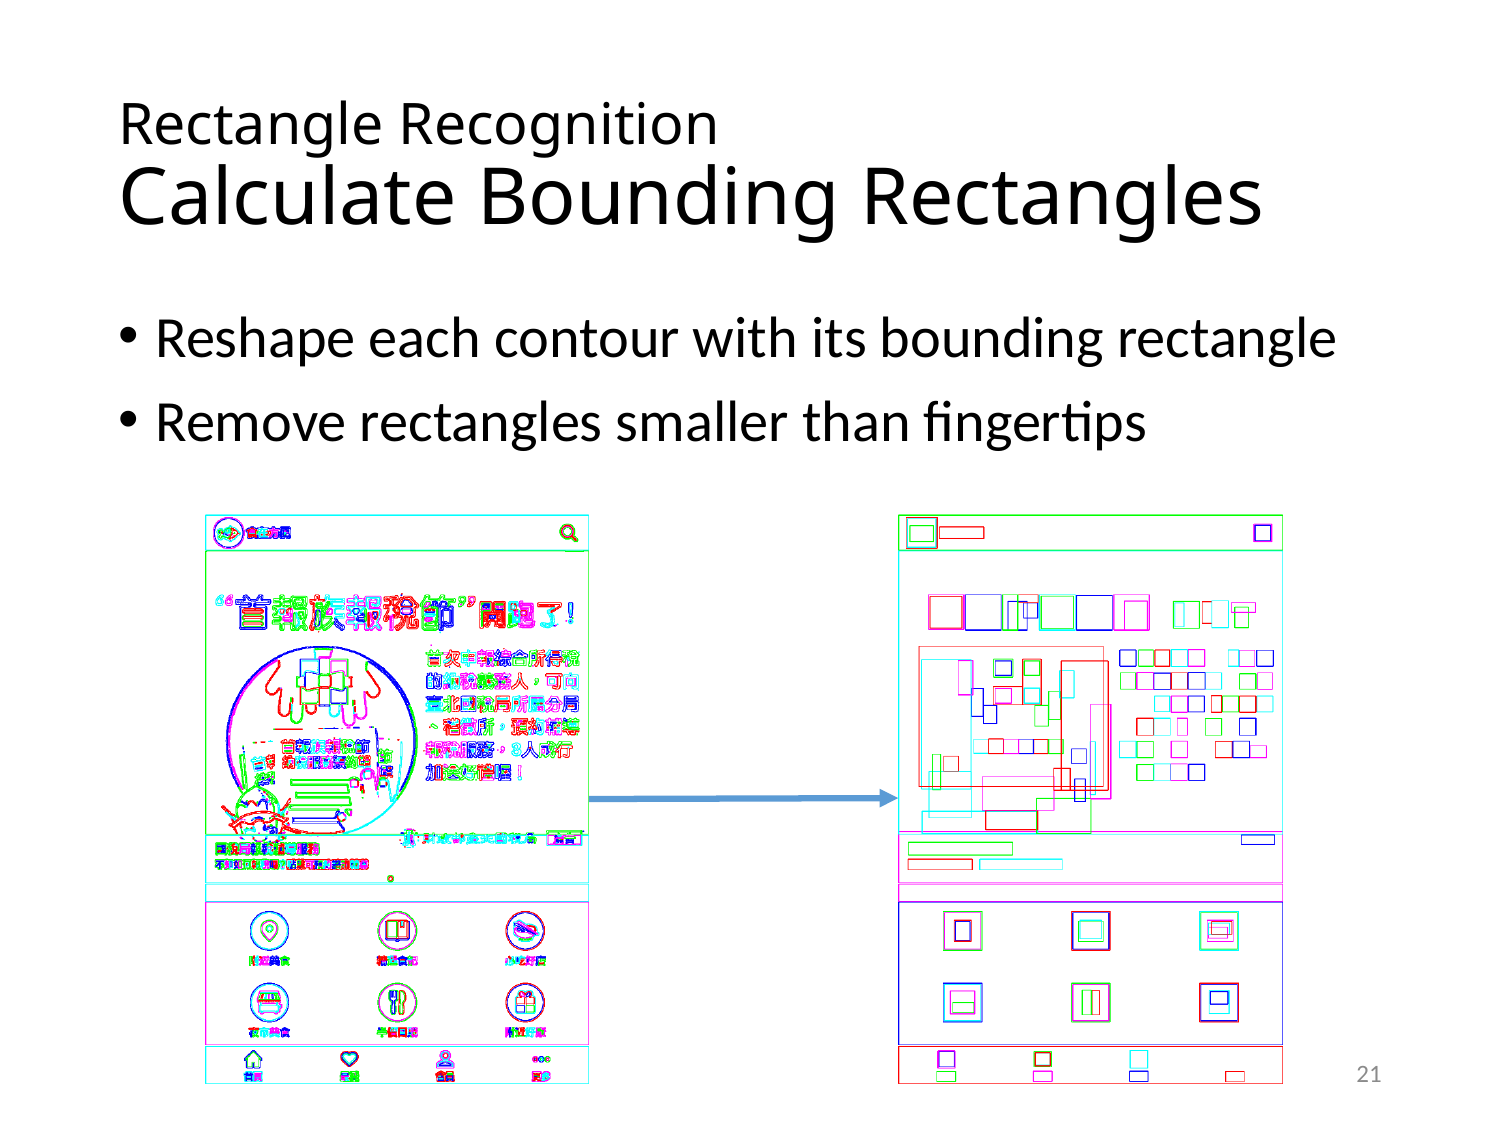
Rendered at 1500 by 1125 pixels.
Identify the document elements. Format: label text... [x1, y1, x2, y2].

slide_number 21 [1059, 1042, 1397, 1103]
picture [898, 514, 1283, 1084]
list Reshape each contour with its bounding rectangle Remove rectangles smaller than fingertips [103, 299, 1397, 1014]
picture [204, 514, 589, 1084]
title Rectangle Recognition Calculate Bounding Rectangles [103, 59, 1397, 278]
